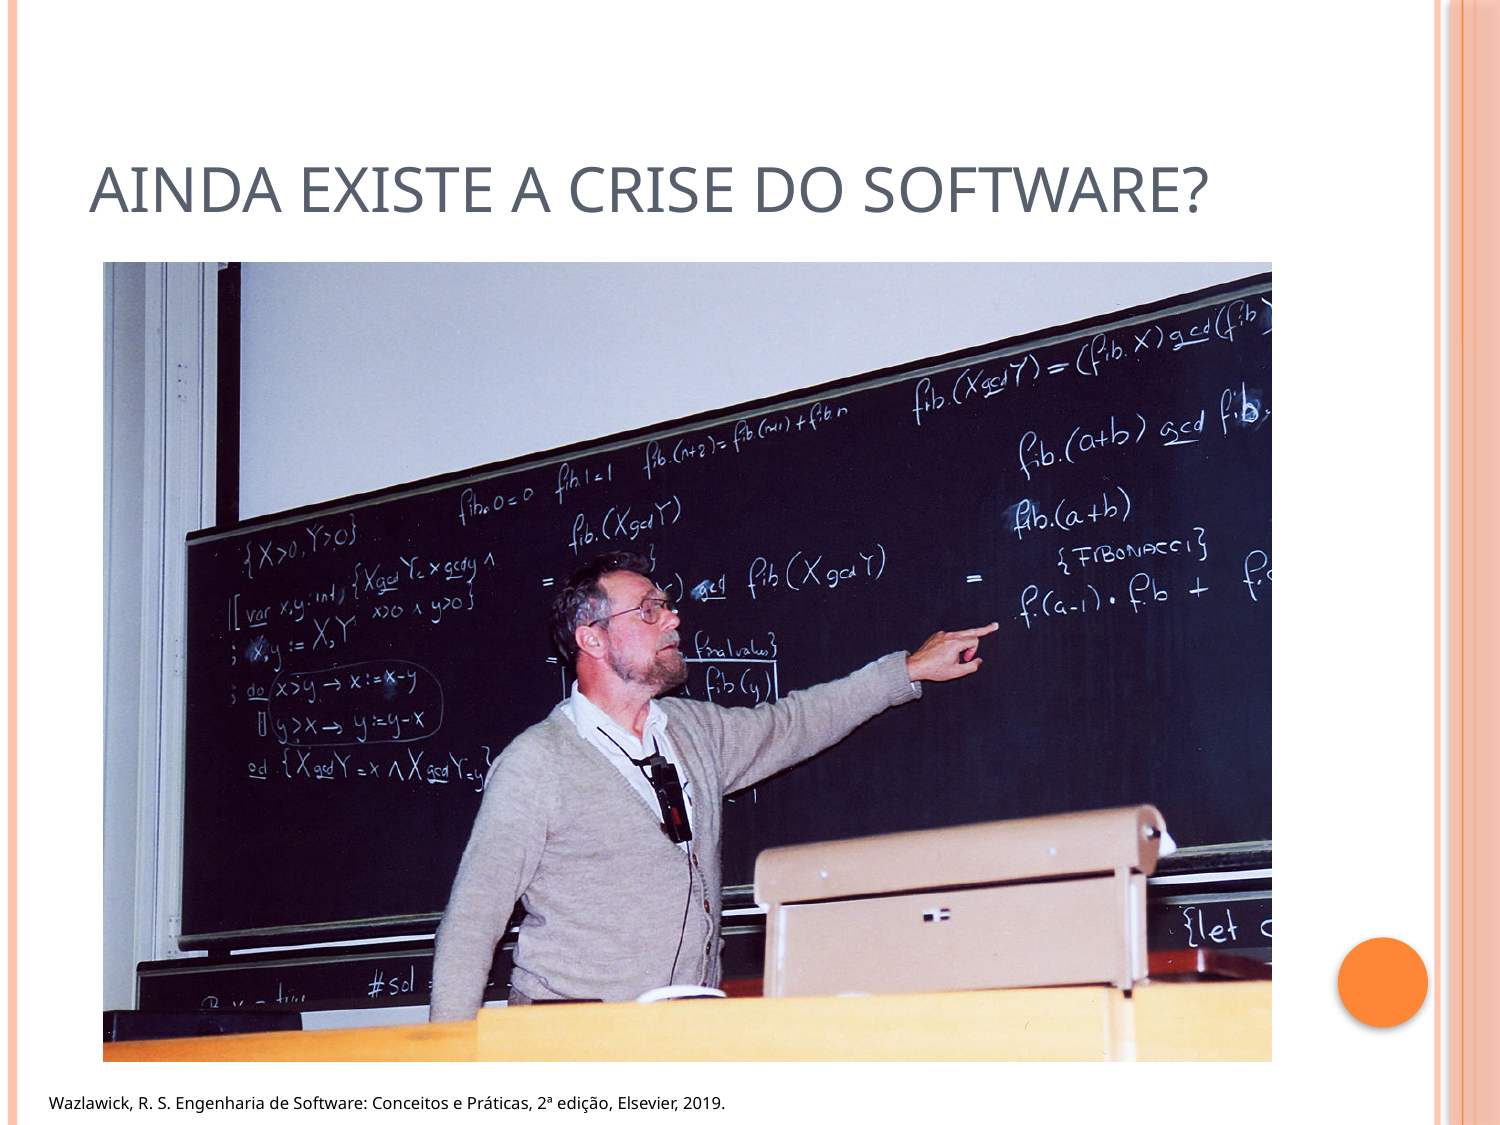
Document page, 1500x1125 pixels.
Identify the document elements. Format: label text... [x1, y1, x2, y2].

title Ainda existe a crise do software? [75, 45, 1300, 233]
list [103, 261, 1272, 1063]
